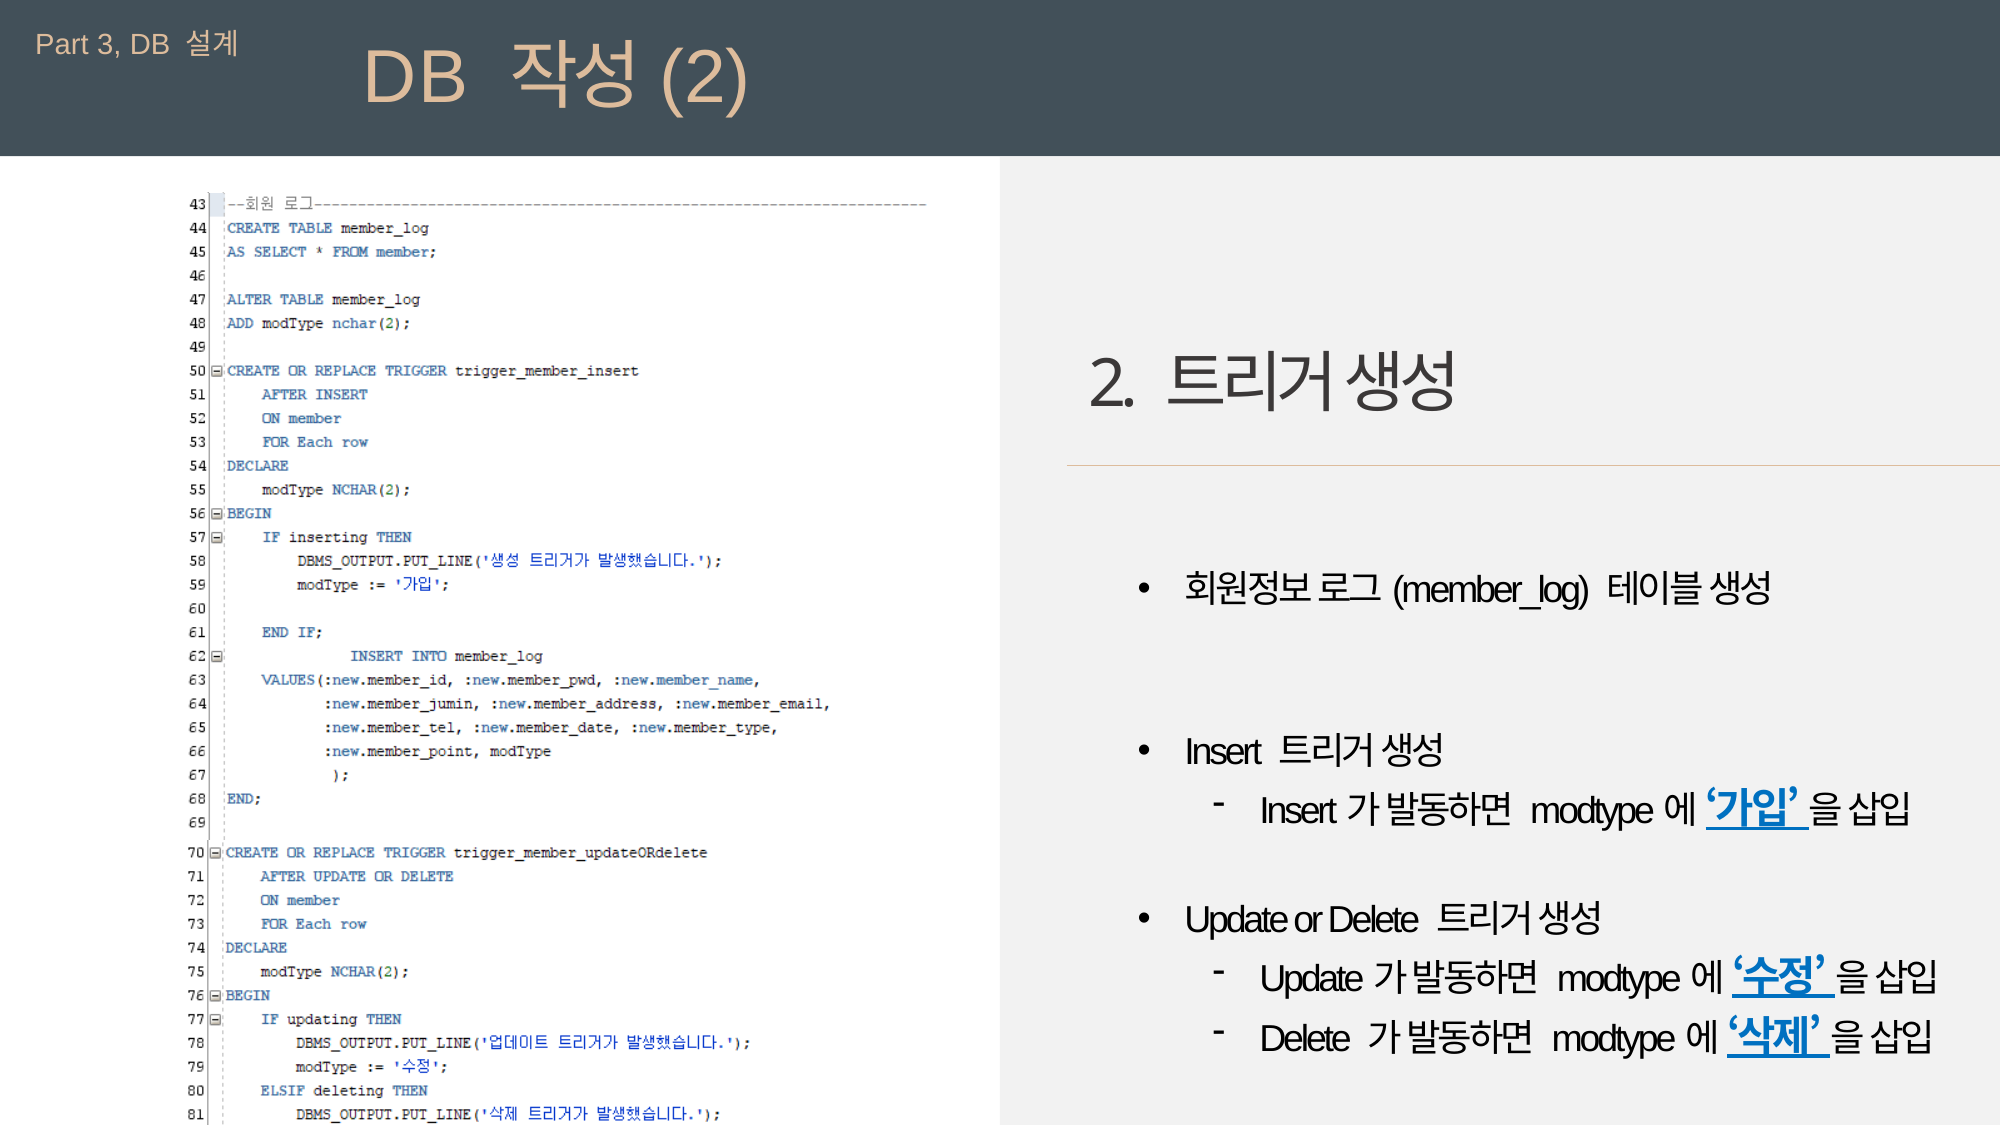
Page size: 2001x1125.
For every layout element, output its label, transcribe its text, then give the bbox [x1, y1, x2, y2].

text_box [999, 157, 2000, 1125]
text_box 회원정보 로그(member_log) 테이블 생성 Insert 트리거 생성 Insert가 발동하면 modtype에 ‘가입’ 을 삽입 Update or Delete 트리거 생성 Update가 발동하면 modtype에 ‘수정’ 을 삽입 Delete 가 발동하면 modtype에 ‘삭제’ 을 삽입 [1122, 548, 1988, 1067]
text_box 2. 트리거 생성 [1074, 332, 1476, 428]
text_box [0, 0, 2000, 157]
picture [174, 192, 927, 1125]
